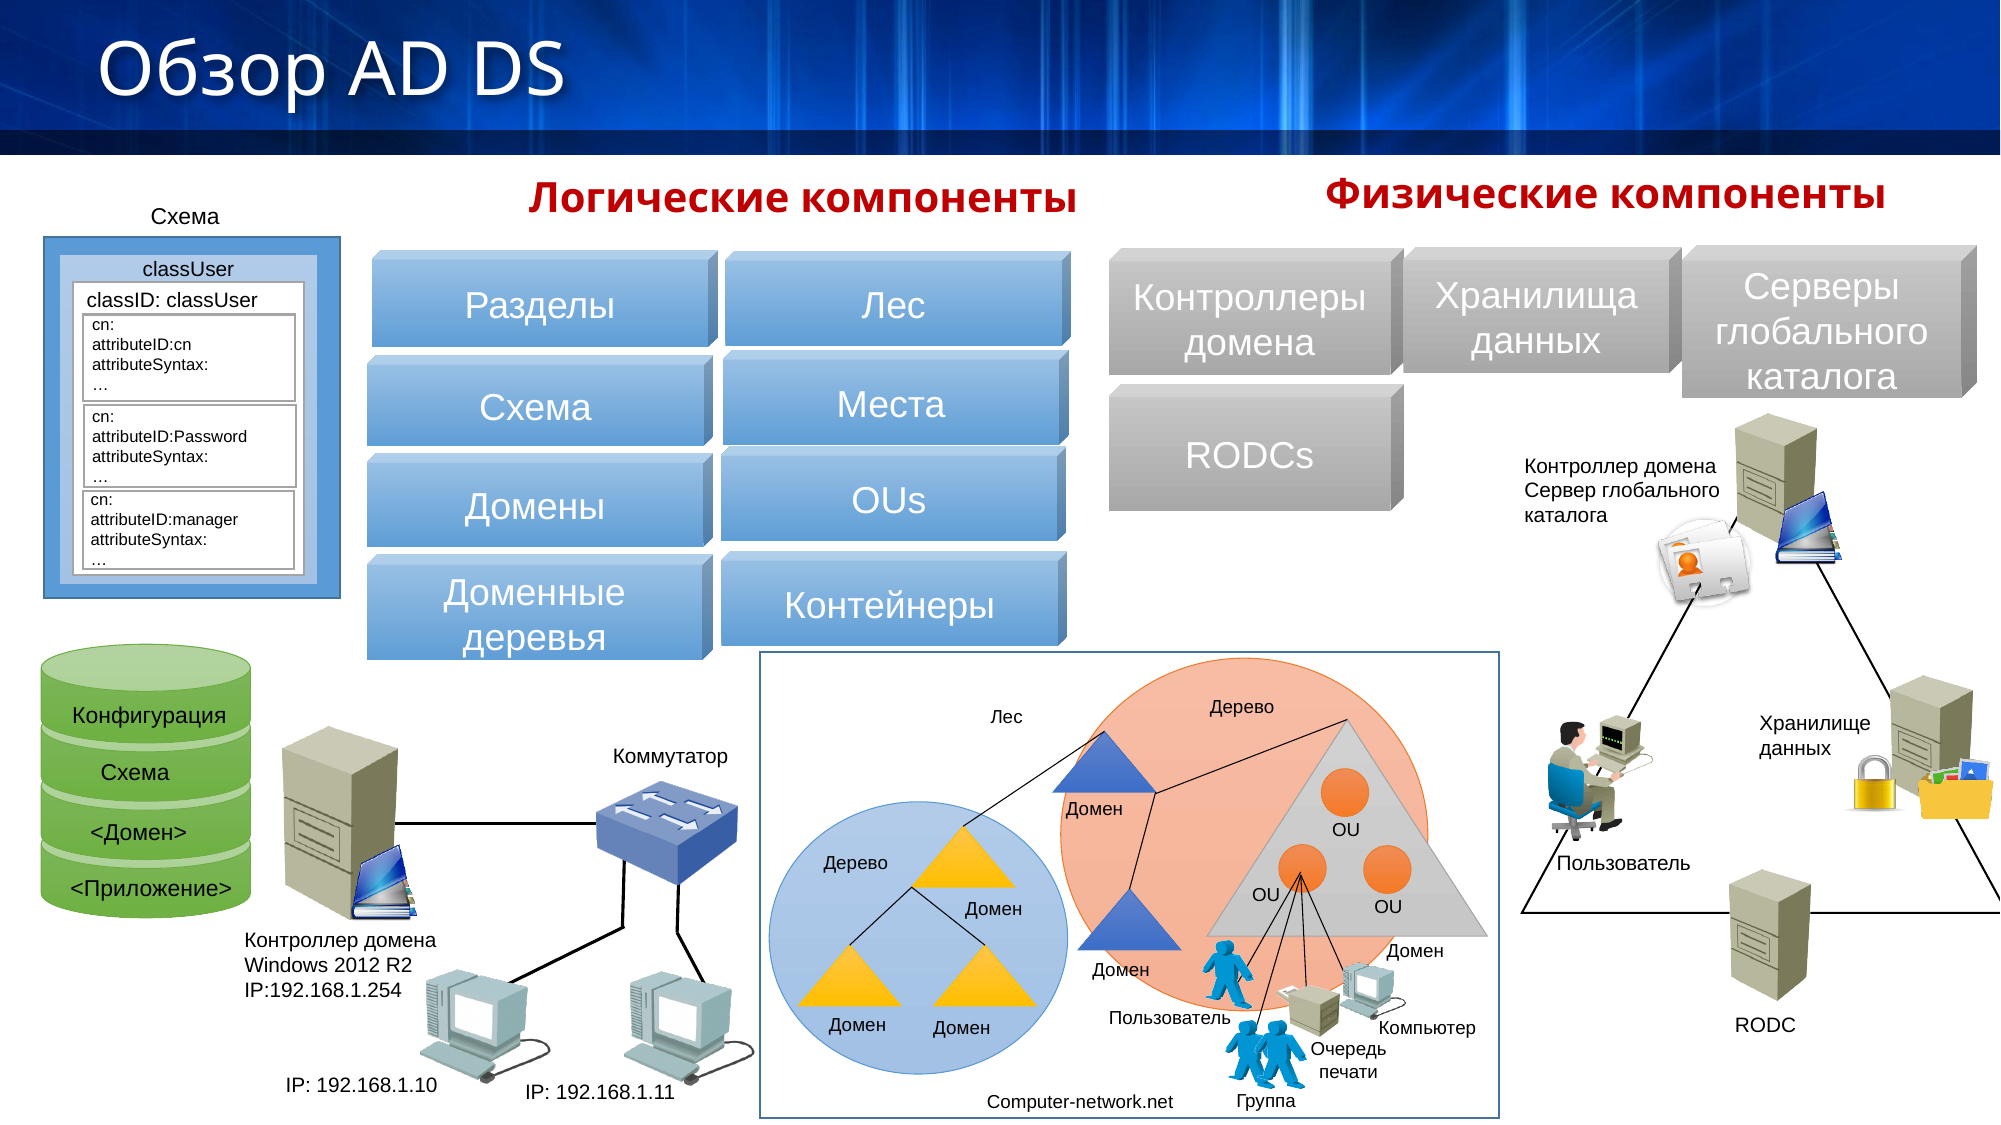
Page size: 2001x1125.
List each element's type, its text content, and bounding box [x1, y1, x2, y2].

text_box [366, 249, 1072, 661]
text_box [41, 644, 431, 918]
picture [0, 0, 2001, 155]
picture [1841, 753, 1908, 812]
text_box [1509, 413, 2000, 1045]
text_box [43, 194, 340, 599]
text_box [229, 726, 757, 1105]
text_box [1108, 244, 1977, 511]
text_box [759, 651, 1500, 1121]
text_box Логические компоненты [513, 142, 1310, 250]
text_box Обзор AD DS [82, 13, 1919, 118]
text_box Физические компоненты [1310, 138, 1957, 244]
text_box IP: 192.168.1.11 [510, 1071, 759, 1112]
